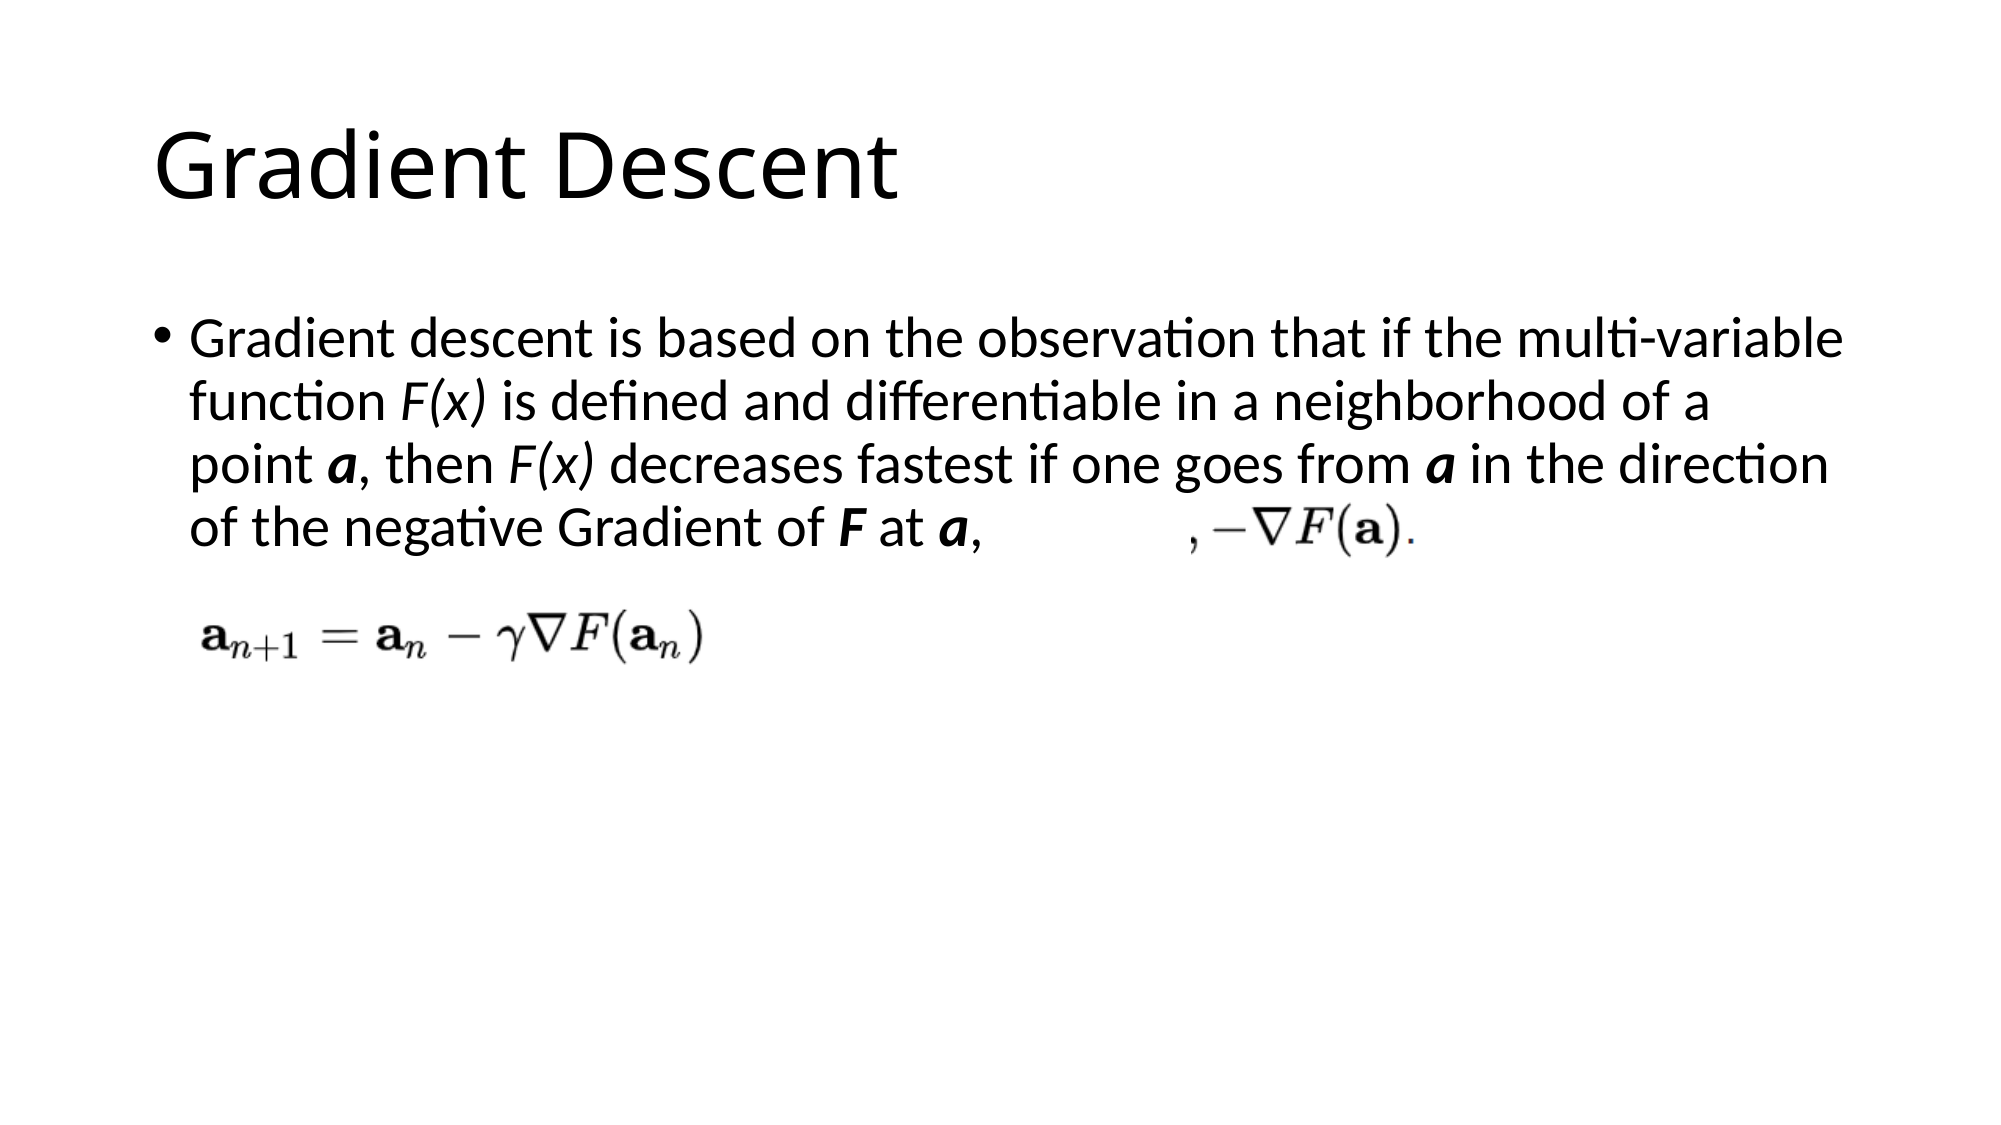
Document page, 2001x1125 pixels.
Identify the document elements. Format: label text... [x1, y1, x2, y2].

list Gradient descent is based on the observation that if the multi-variable function F(x) is defined and differentiable in a neighborhood of a point a, then F(x) decreases fastest if one goes from a in the direction of the negative Gradient of F at a, [137, 299, 1863, 1014]
picture [180, 588, 721, 690]
picture [1191, 498, 1423, 578]
title Gradient Descent [137, 59, 1863, 278]
